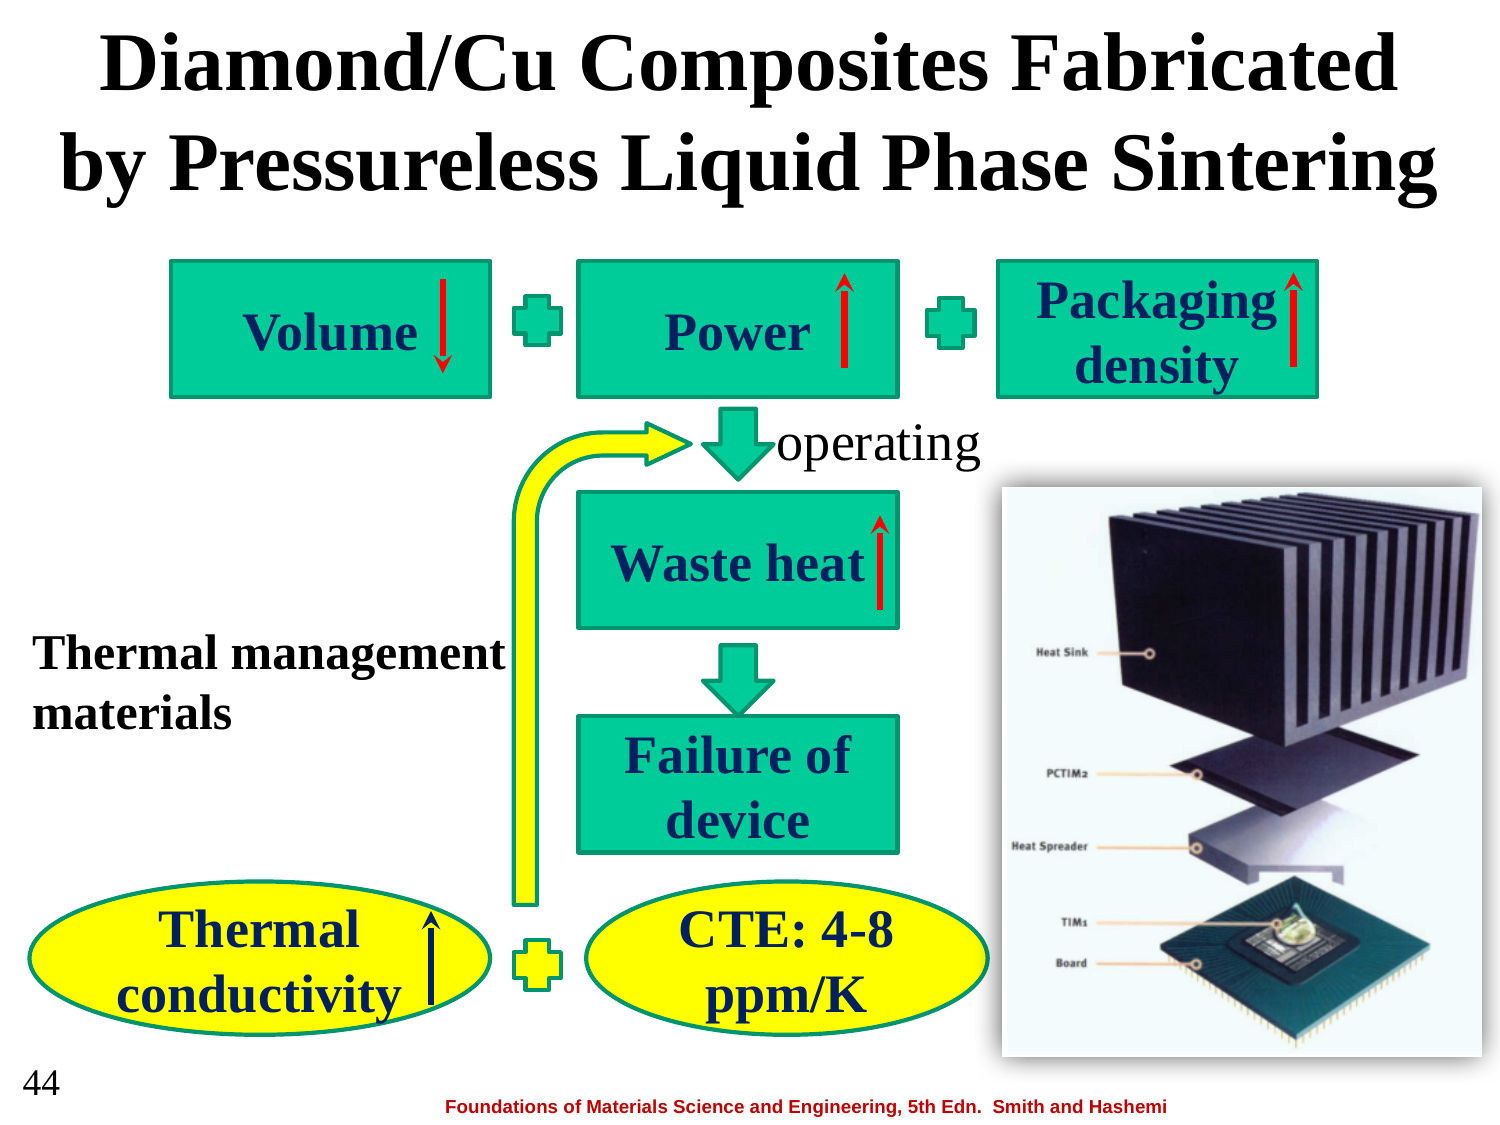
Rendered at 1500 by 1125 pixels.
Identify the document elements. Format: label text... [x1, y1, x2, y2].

text_box Power [578, 260, 898, 398]
text_box CTE: 4-8 ppm/K [586, 881, 979, 1035]
text_box Thermal management materials [17, 611, 526, 747]
text_box [702, 645, 774, 716]
text_box [927, 298, 975, 348]
text_box Thermal conductivity [29, 881, 491, 1035]
text_box [513, 423, 691, 905]
text_box [513, 940, 561, 990]
text_box Volume [171, 260, 490, 398]
slide_number ‹#› [0, 1050, 75, 1125]
text_box Packaging density [998, 260, 1317, 398]
text_box [702, 408, 761, 480]
text_box operating [761, 398, 999, 479]
picture [1002, 487, 1482, 1057]
text_box [513, 296, 561, 346]
text_box Failure of device [578, 716, 898, 853]
text_box Diamond/Cu Composites Fabricated by Pressureless Liquid Phase Sintering [0, 0, 1500, 238]
text_box Waste heat [578, 491, 898, 629]
